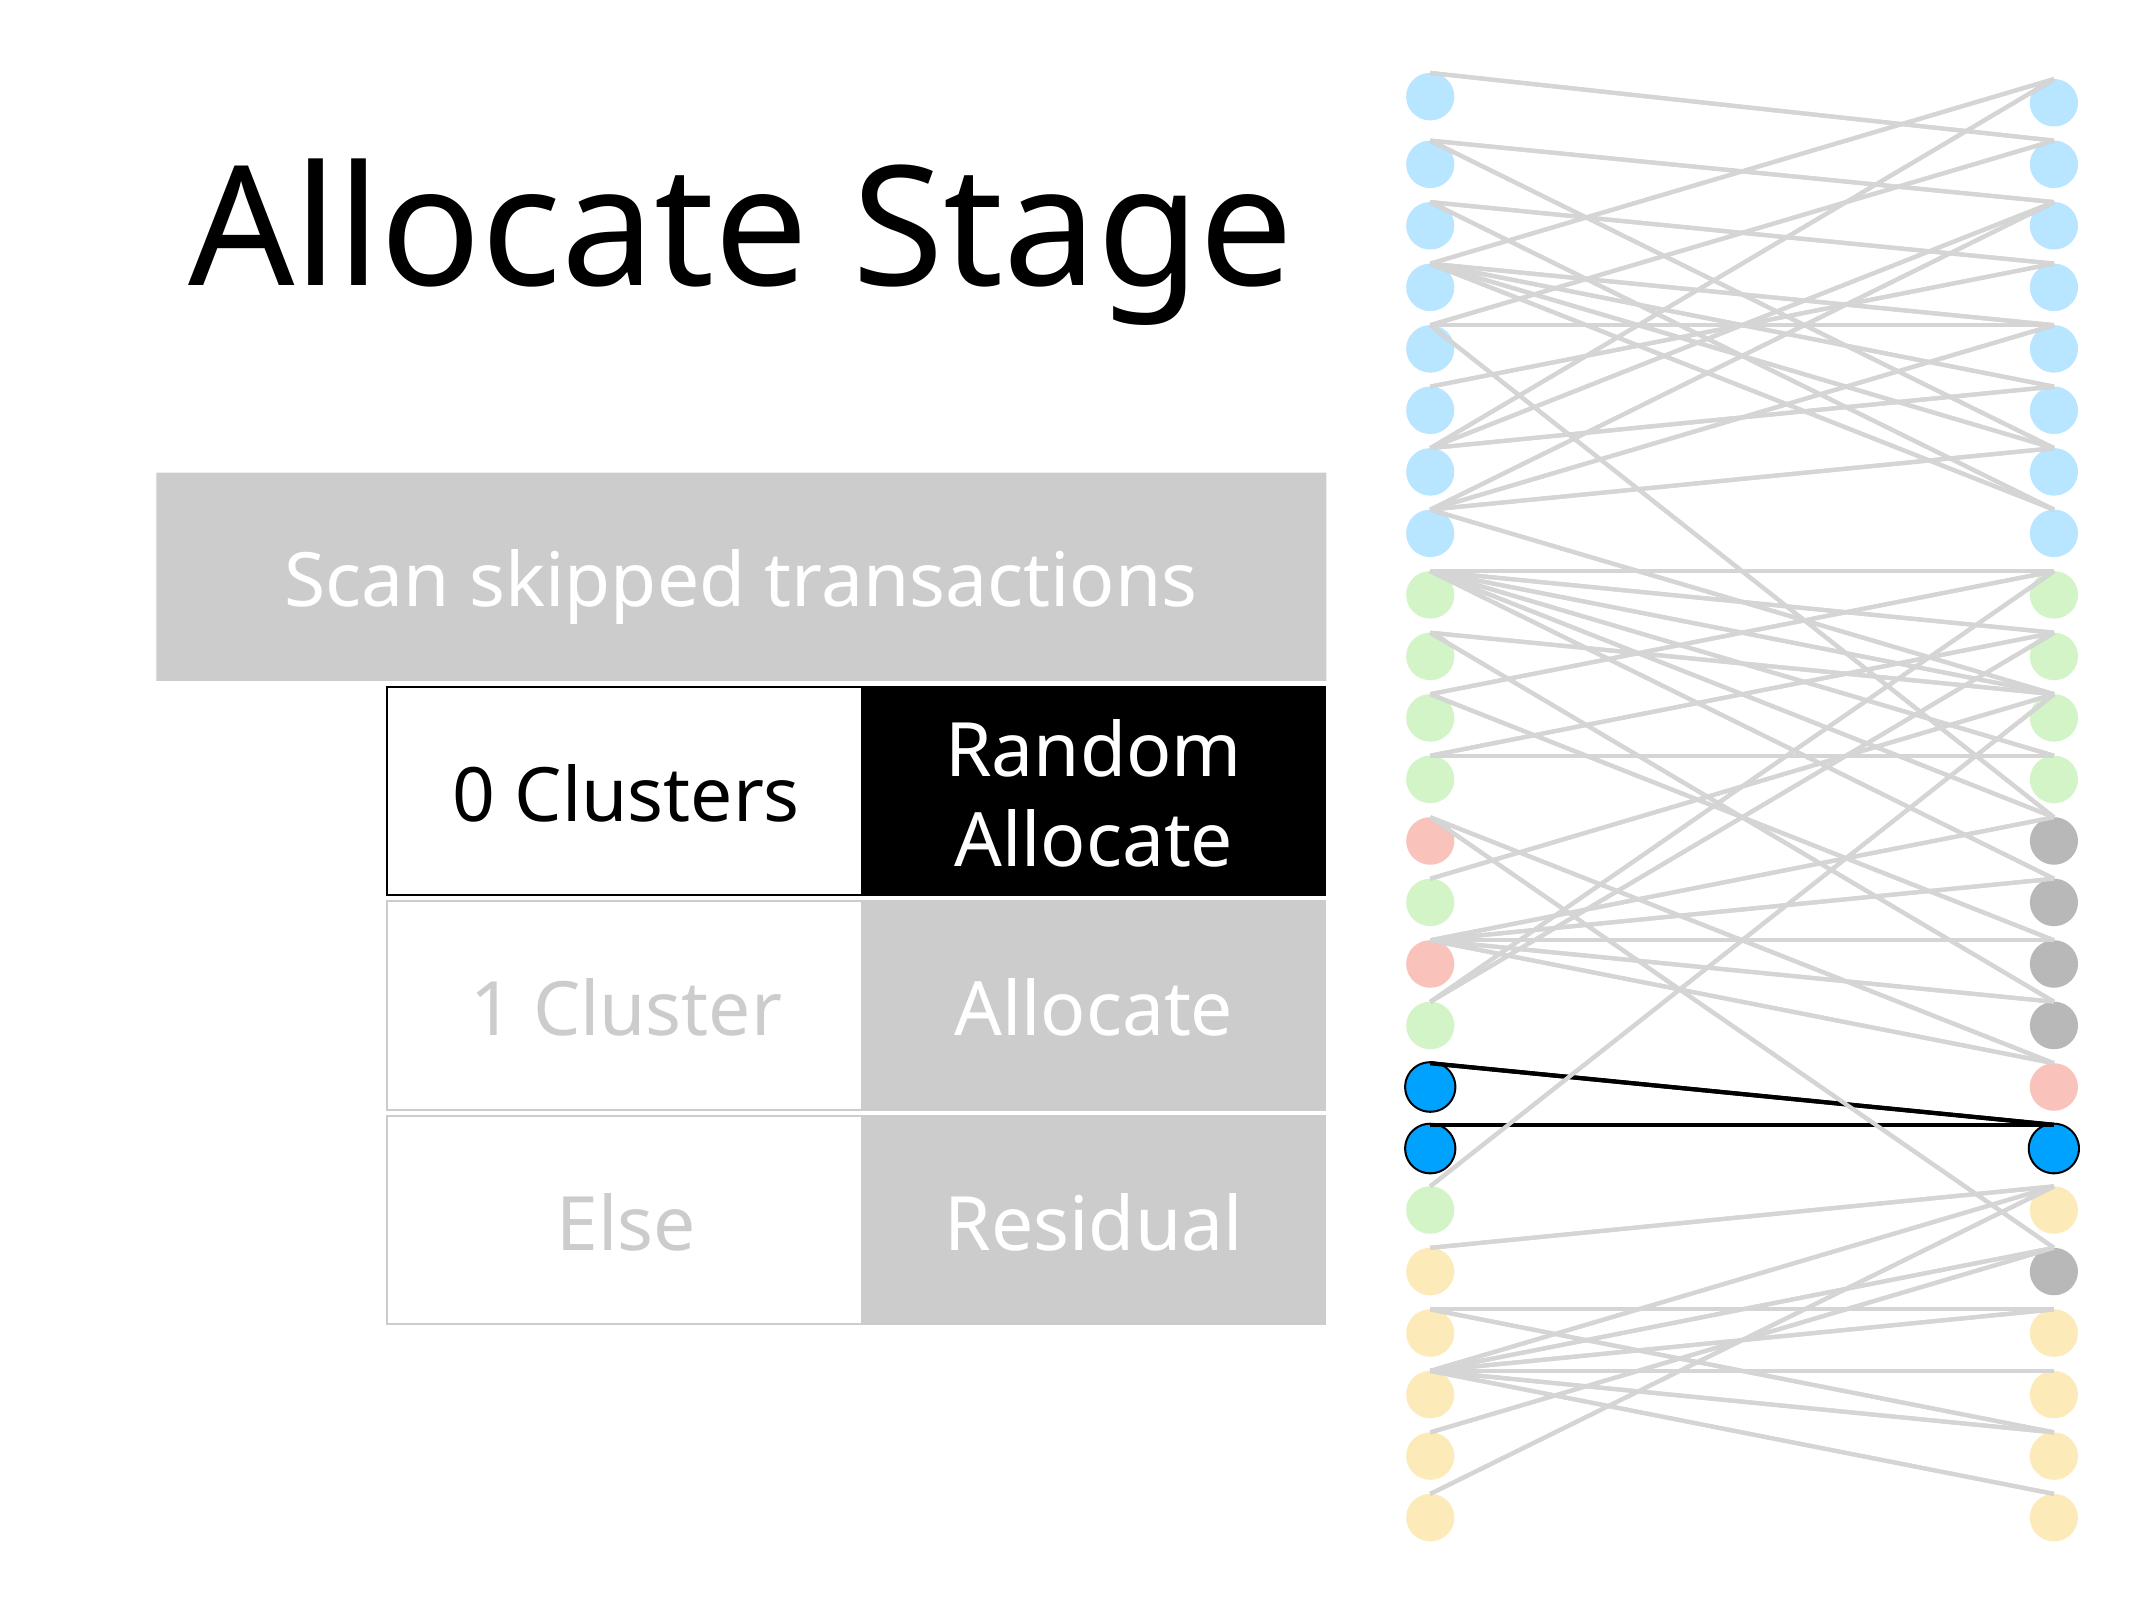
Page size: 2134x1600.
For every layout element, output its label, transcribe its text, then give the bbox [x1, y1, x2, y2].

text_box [386, 686, 1326, 896]
title Allocate Stage [155, 41, 1328, 390]
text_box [386, 901, 1326, 1110]
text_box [1406, 72, 2079, 1542]
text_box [386, 1115, 1326, 1325]
text_box [92, 390, 1368, 1403]
